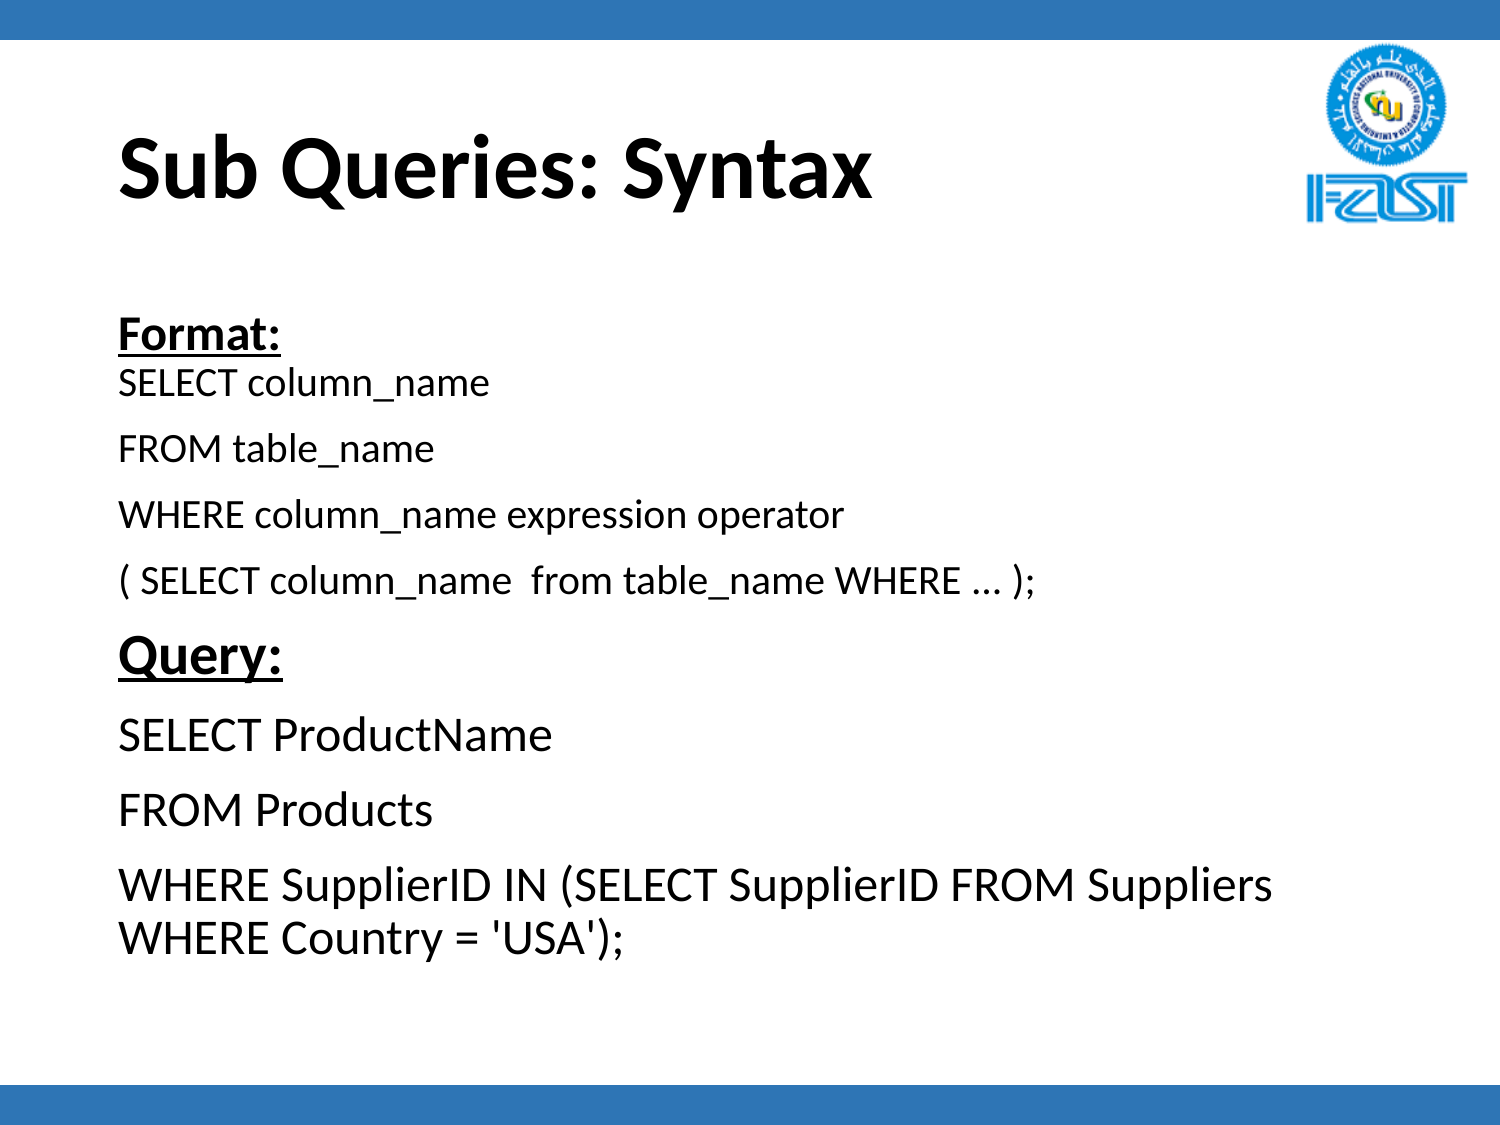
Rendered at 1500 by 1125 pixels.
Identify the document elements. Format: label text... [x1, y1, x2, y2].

title Sub Queries: Syntax [103, 59, 1397, 278]
picture [1397, 55, 1403, 66]
picture [1377, 49, 1394, 59]
picture [1428, 94, 1435, 101]
picture [1299, 40, 1476, 224]
list Format: SELECT column_name FROM table_name WHERE column_name expression operator ( SELECT column_name from table_name WHERE ... ); Query: SELECT ProductName FROM Products WHERE SupplierID IN (SELECT SupplierID FROM Suppliers WHERE Country = 'USA'); [103, 299, 1397, 1014]
